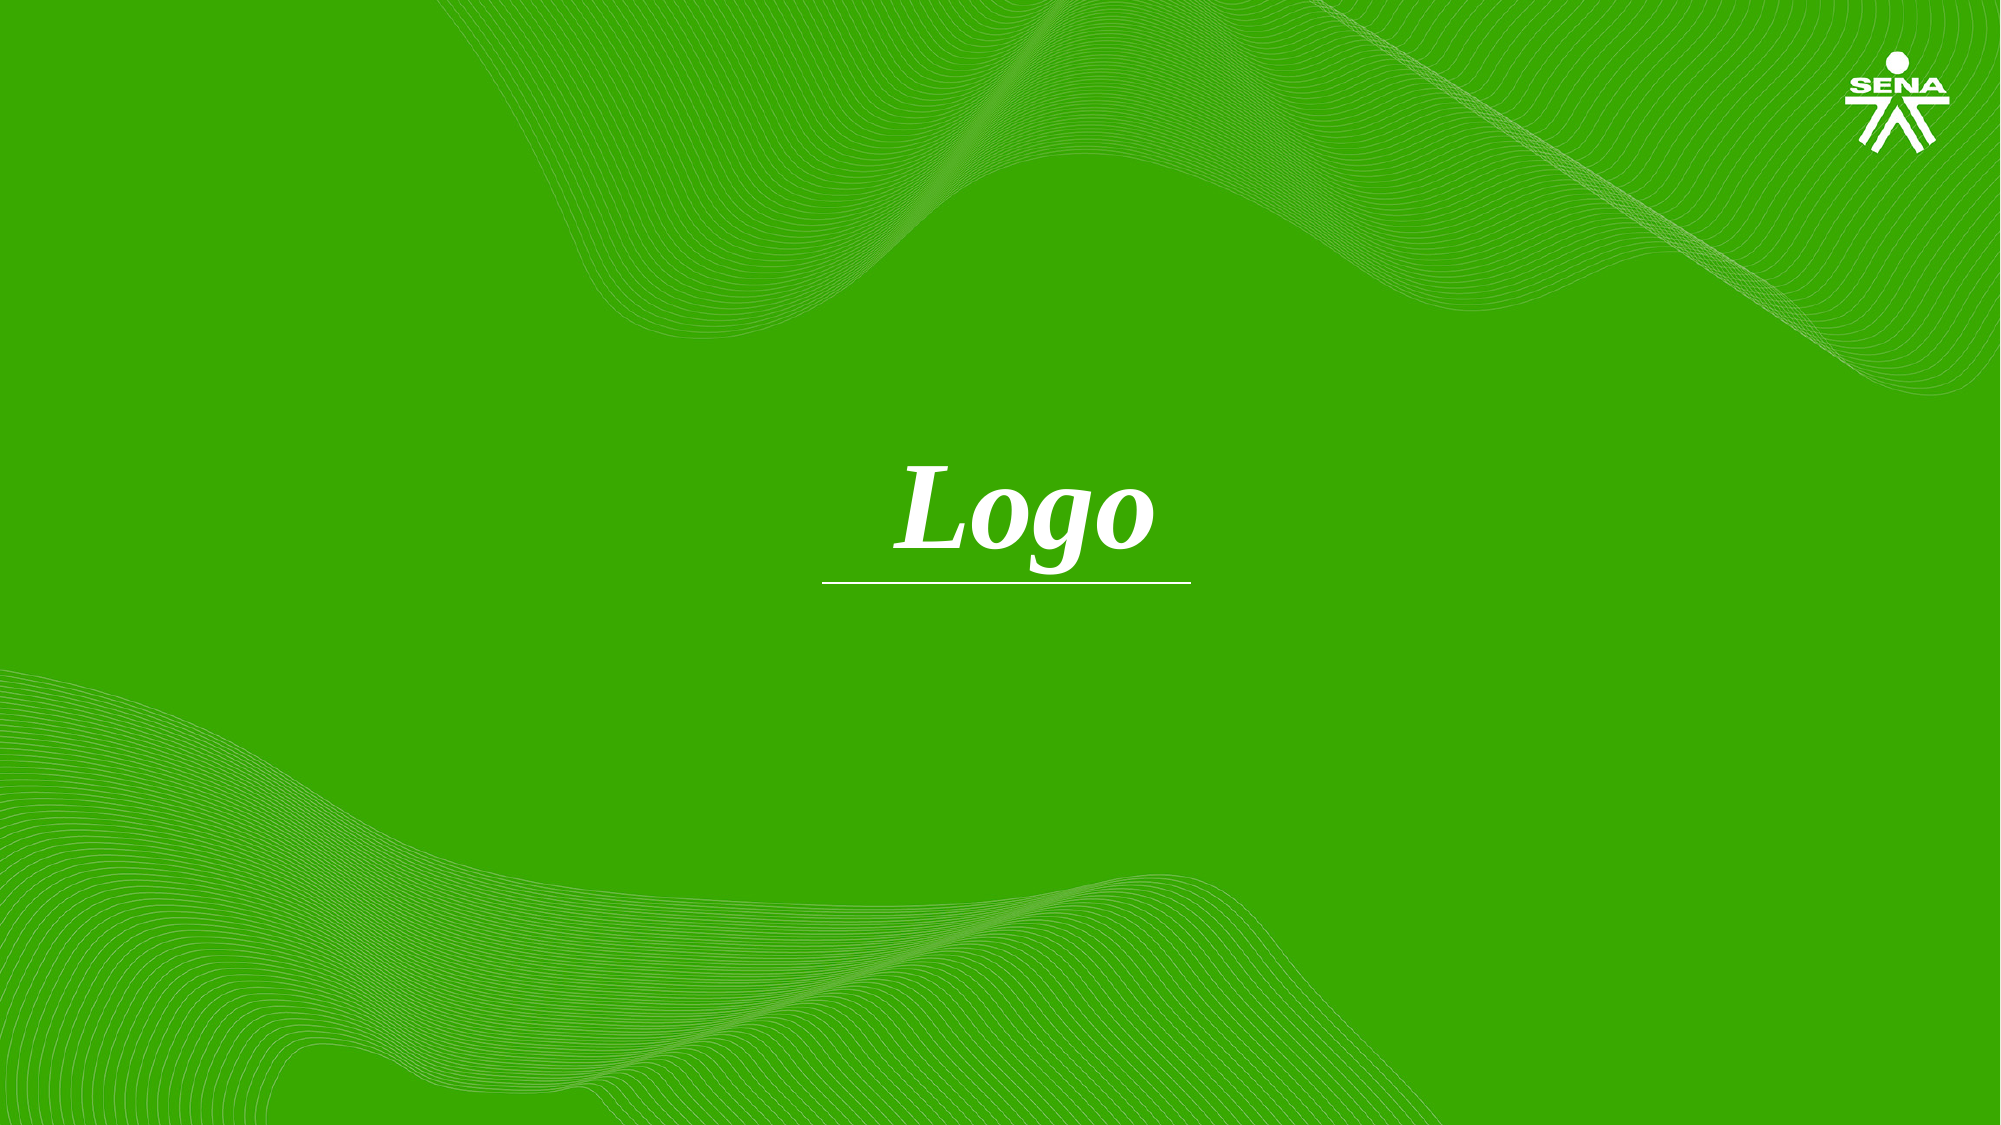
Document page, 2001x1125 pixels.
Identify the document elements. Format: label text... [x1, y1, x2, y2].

picture [0, 0, 2001, 1125]
text_box Logo [879, 416, 1173, 582]
